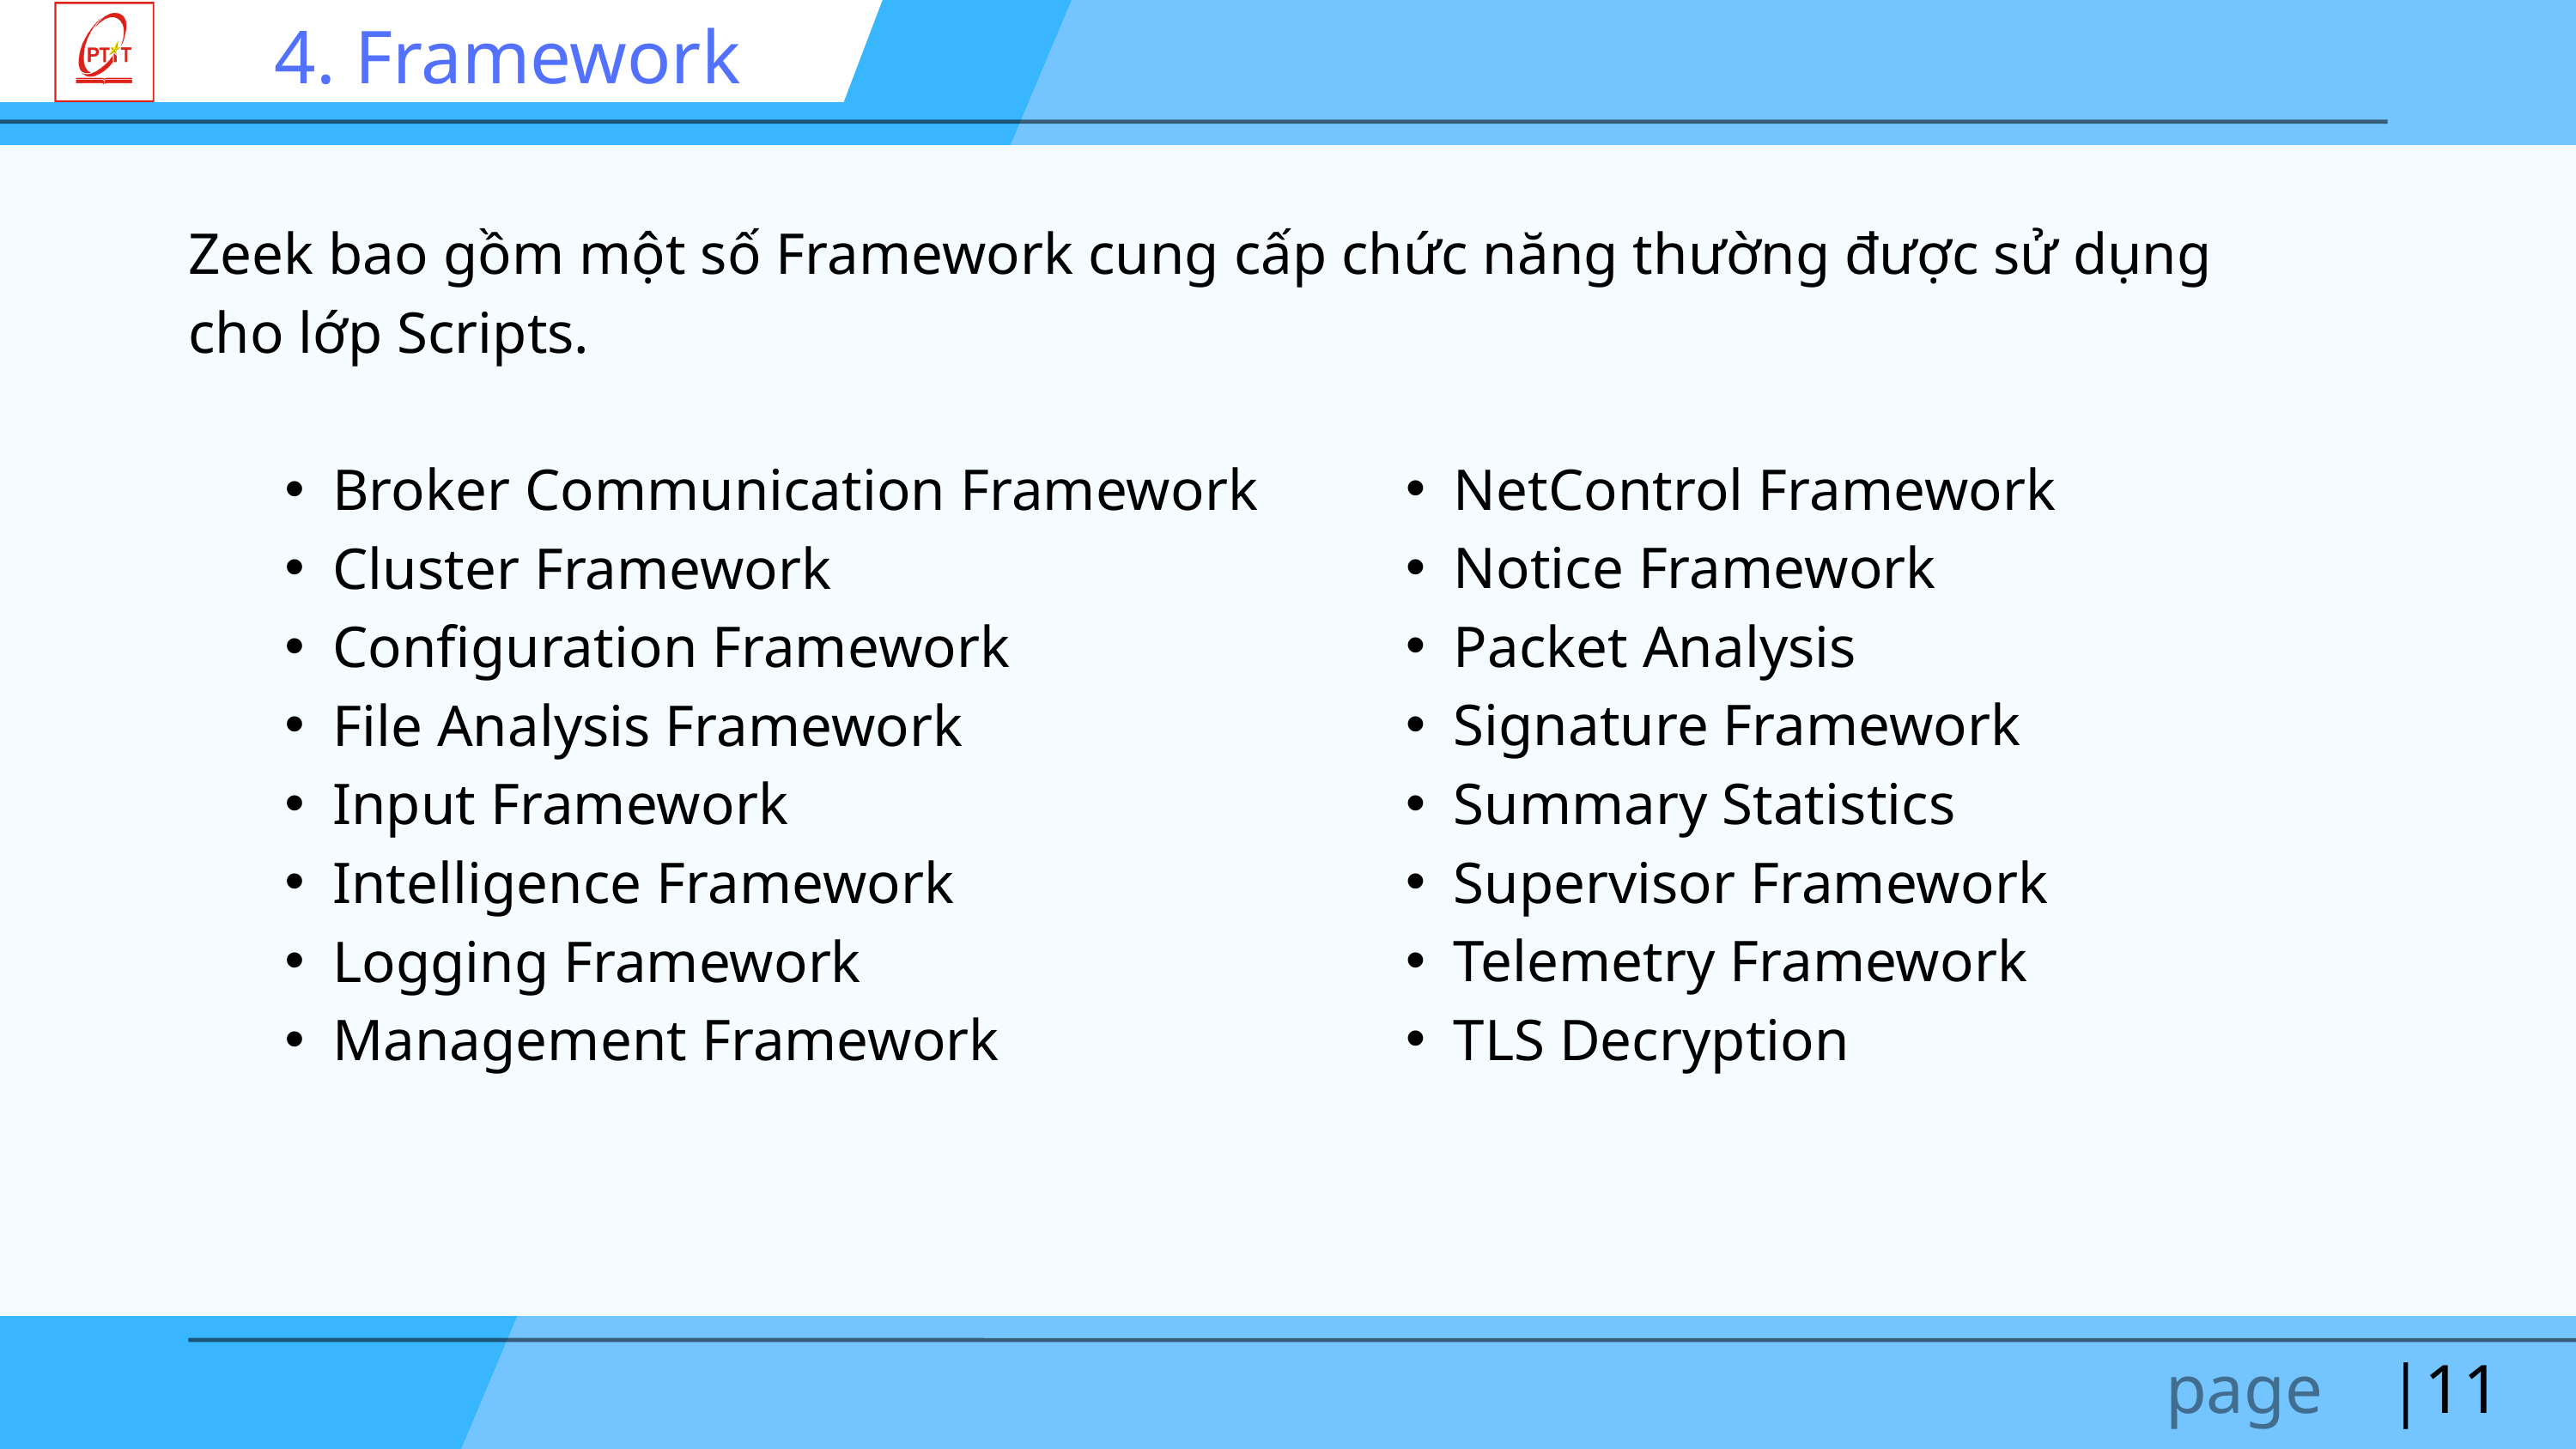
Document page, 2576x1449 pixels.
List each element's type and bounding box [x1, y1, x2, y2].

text_box [0, 0, 1194, 103]
text_box [383, 1326, 2576, 1449]
text_box [383, 0, 2576, 142]
text_box [2161, 1342, 2555, 1422]
text_box [0, 120, 377, 124]
text_box [0, 144, 2576, 1317]
